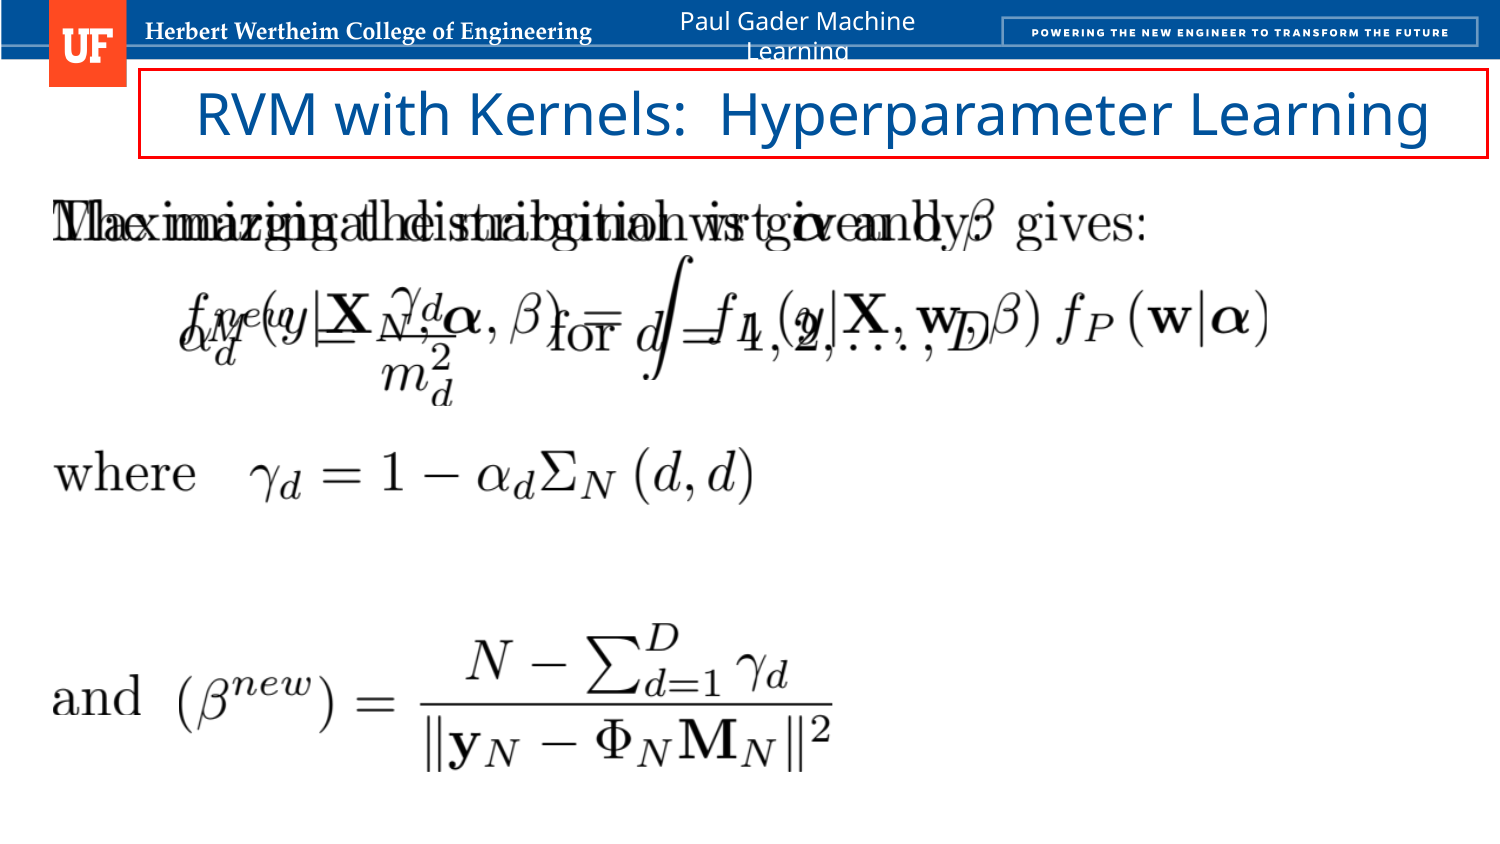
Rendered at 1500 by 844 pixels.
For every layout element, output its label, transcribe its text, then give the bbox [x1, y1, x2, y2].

picture [52, 673, 142, 715]
picture [178, 254, 1268, 406]
picture [52, 198, 1145, 251]
picture [52, 446, 753, 506]
title RVM with Kernels: Hyperparameter Learning [138, 68, 1489, 159]
picture [1, 0, 1500, 87]
picture [178, 622, 833, 772]
